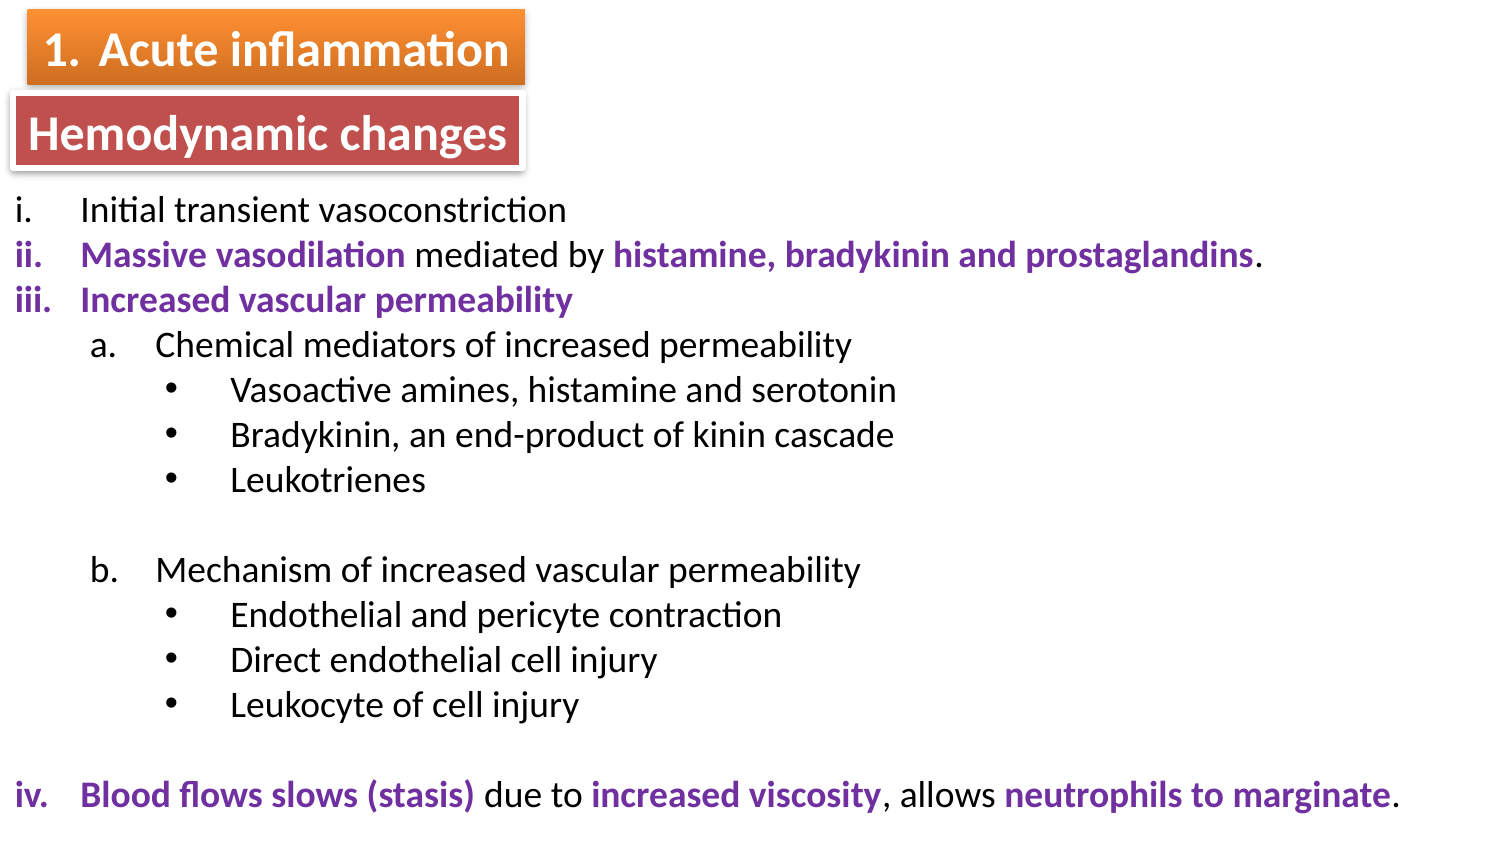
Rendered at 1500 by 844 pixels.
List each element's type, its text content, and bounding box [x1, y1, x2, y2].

text_box Acute inflammation [27, 9, 525, 85]
text_box Initial transient vasoconstriction Massive vasodilation mediated by histamine, bradykinin and prostaglandins. Increased vascular permeability Chemical mediators of increased permeability Vasoactive amines, histamine and serotonin Bradykinin, an end-product of kinin cascade Leukotrienes Mechanism of increased vascular permeability Endothelial and pericyte contraction Direct endothelial cell injury Leukocyte of cell injury Blood flows slows (stasis) due to increased viscosity, allows neutrophils to marginate. [0, 178, 1500, 823]
text_box Hemodynamic changes [10, 90, 526, 171]
